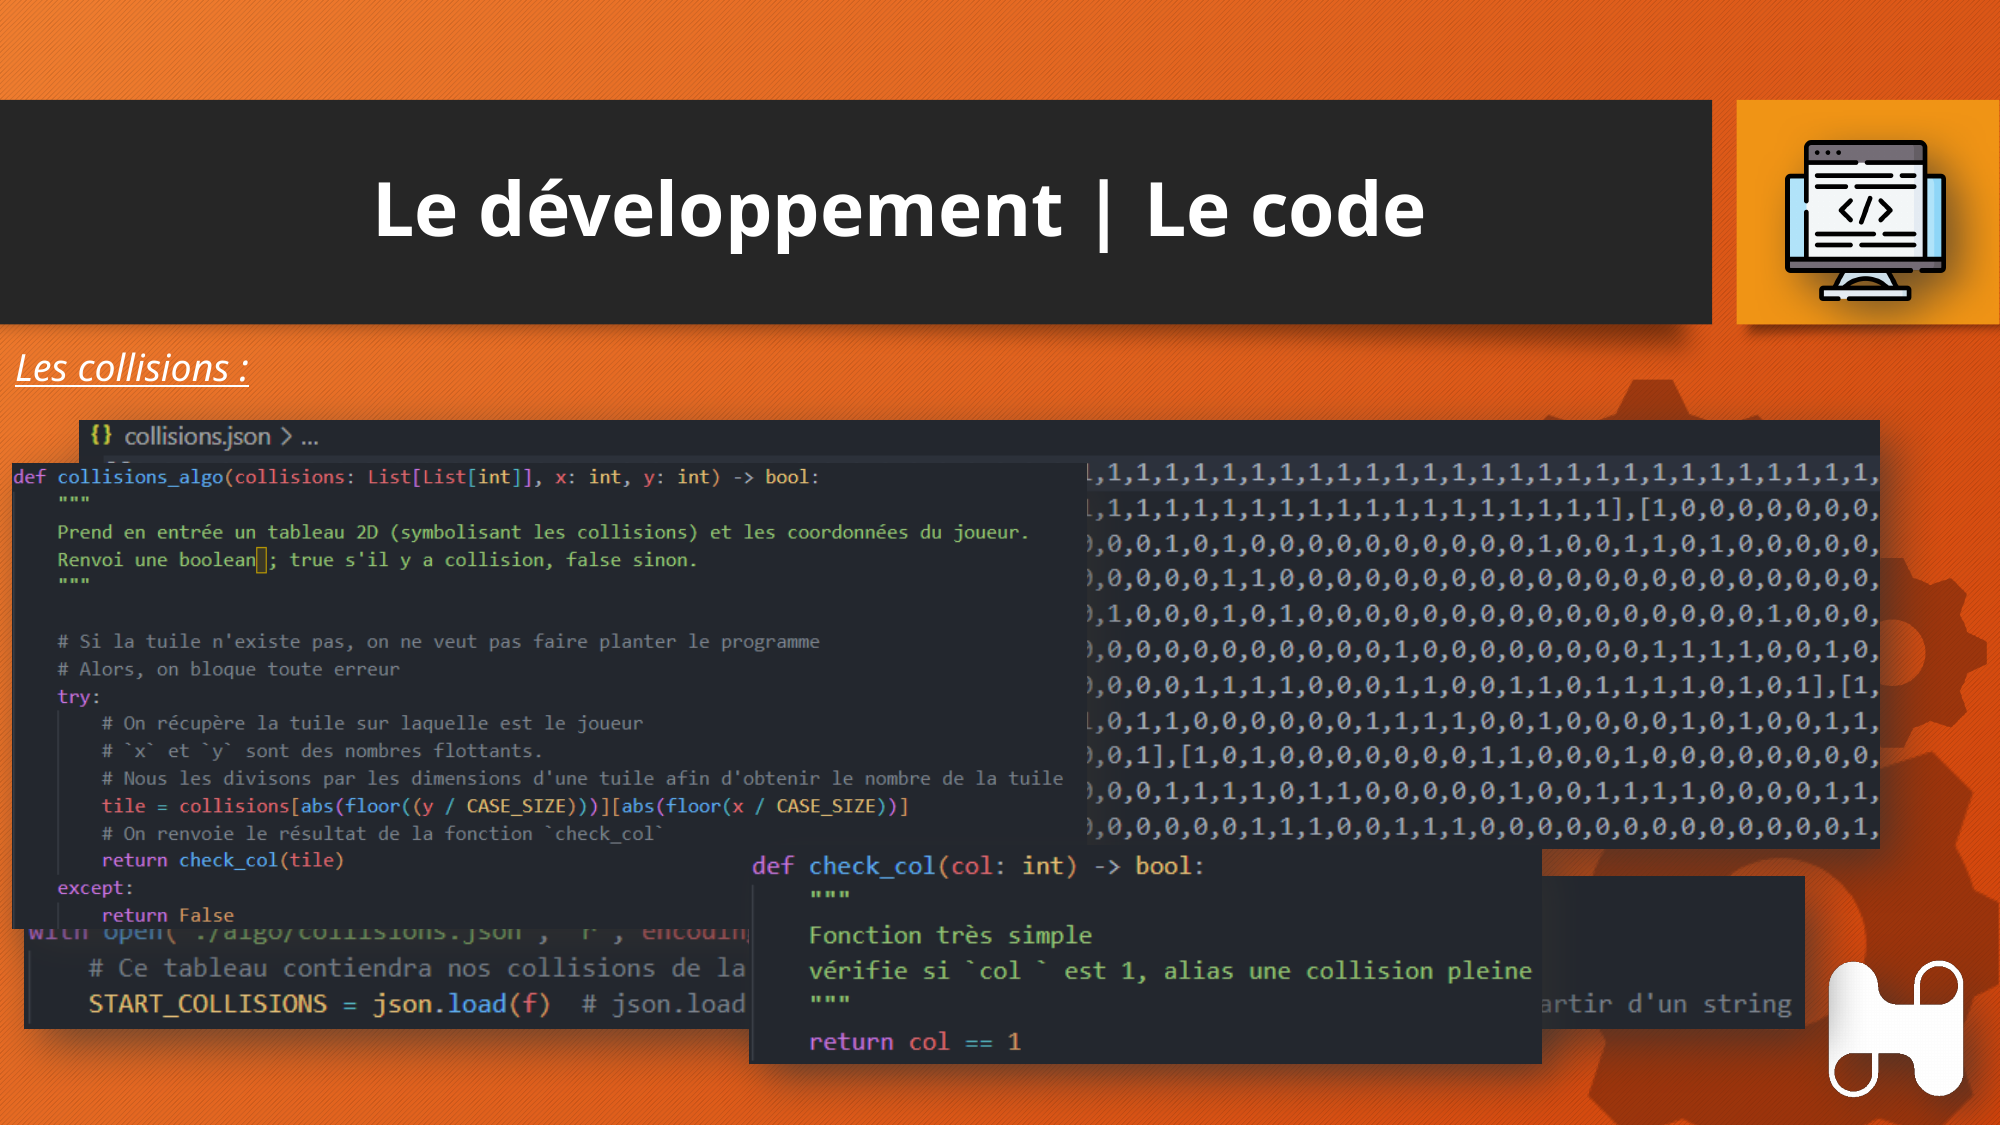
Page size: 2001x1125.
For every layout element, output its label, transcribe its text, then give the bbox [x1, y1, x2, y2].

text_box Les collisions : [0, 336, 1852, 442]
picture [1785, 140, 1947, 302]
title Le développement | Le code [111, 123, 1689, 301]
picture [0, 311, 2001, 1125]
